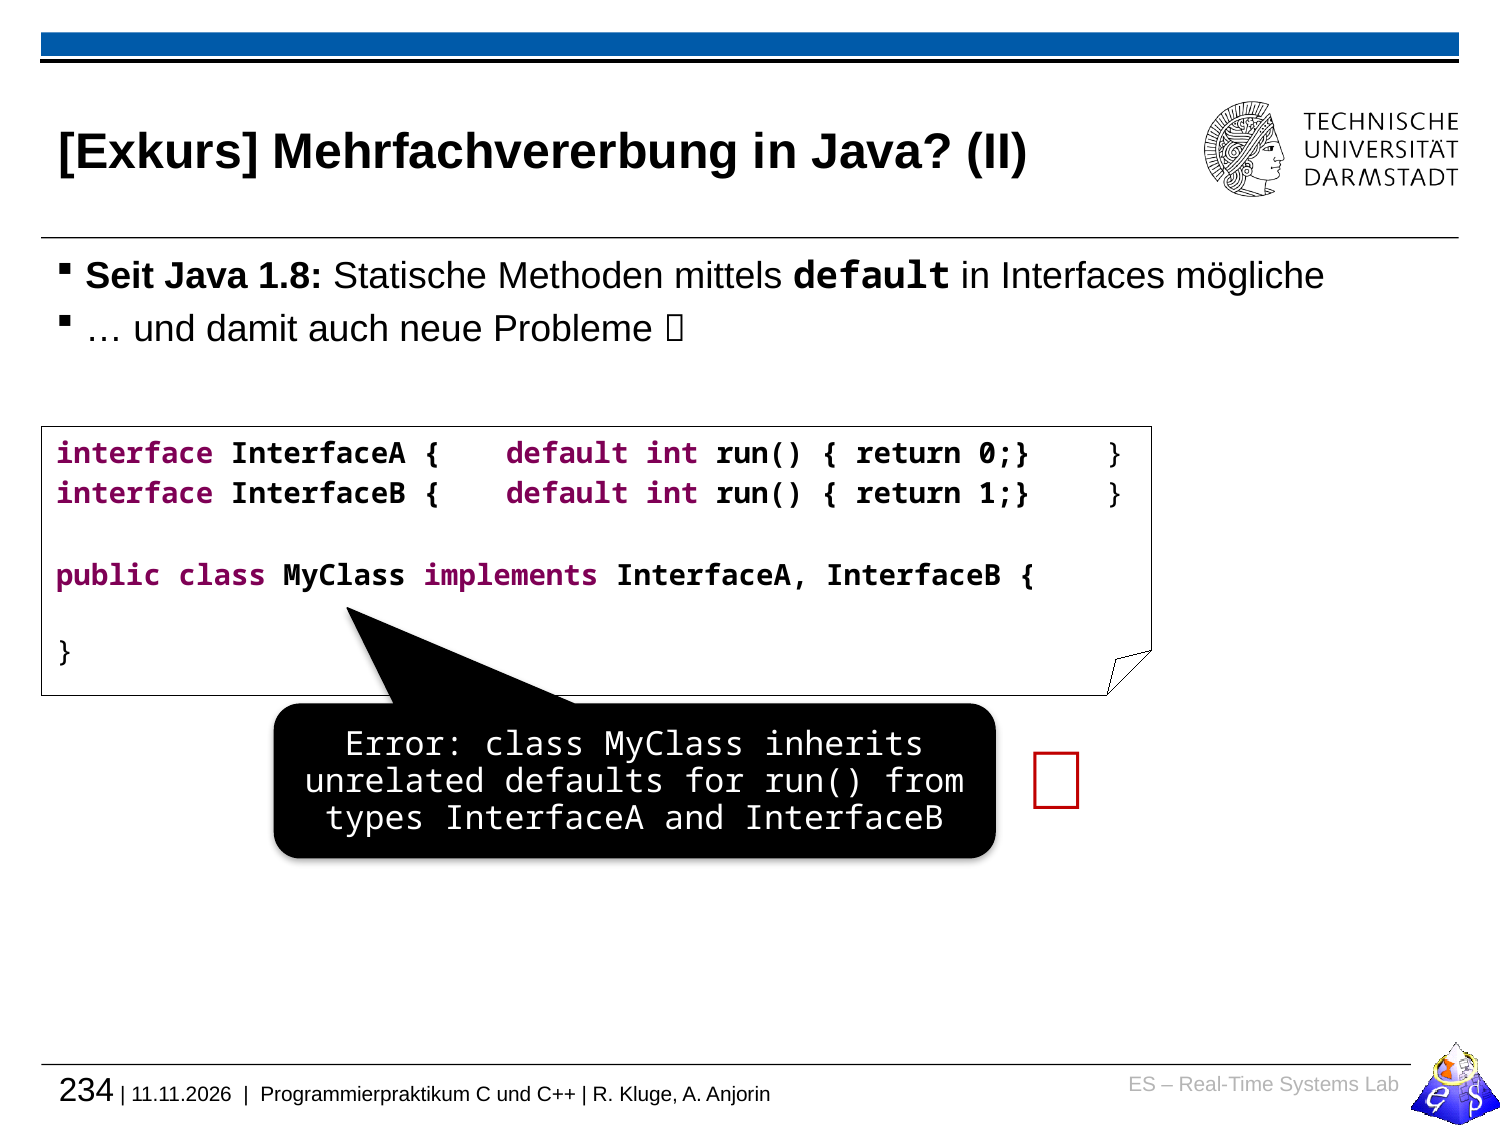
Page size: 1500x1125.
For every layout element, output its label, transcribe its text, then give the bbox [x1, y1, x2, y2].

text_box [274, 703, 1115, 900]
picture [1211, 84, 1483, 214]
list Seit Java 1.8: Statische Methoden mittels default in Interfaces mögliche … und damit auch neue Probleme  [41, 243, 1459, 386]
title [Exkurs] Mehrfachvererbung in Java? (II) [58, 80, 1211, 218]
picture [1411, 1041, 1500, 1125]
text_box interface InterfaceA { default int run() { return 0;} } interface InterfaceB { default int run() { return 1;} } public class MyClass implements InterfaceA, InterfaceB { } [41, 426, 1152, 696]
